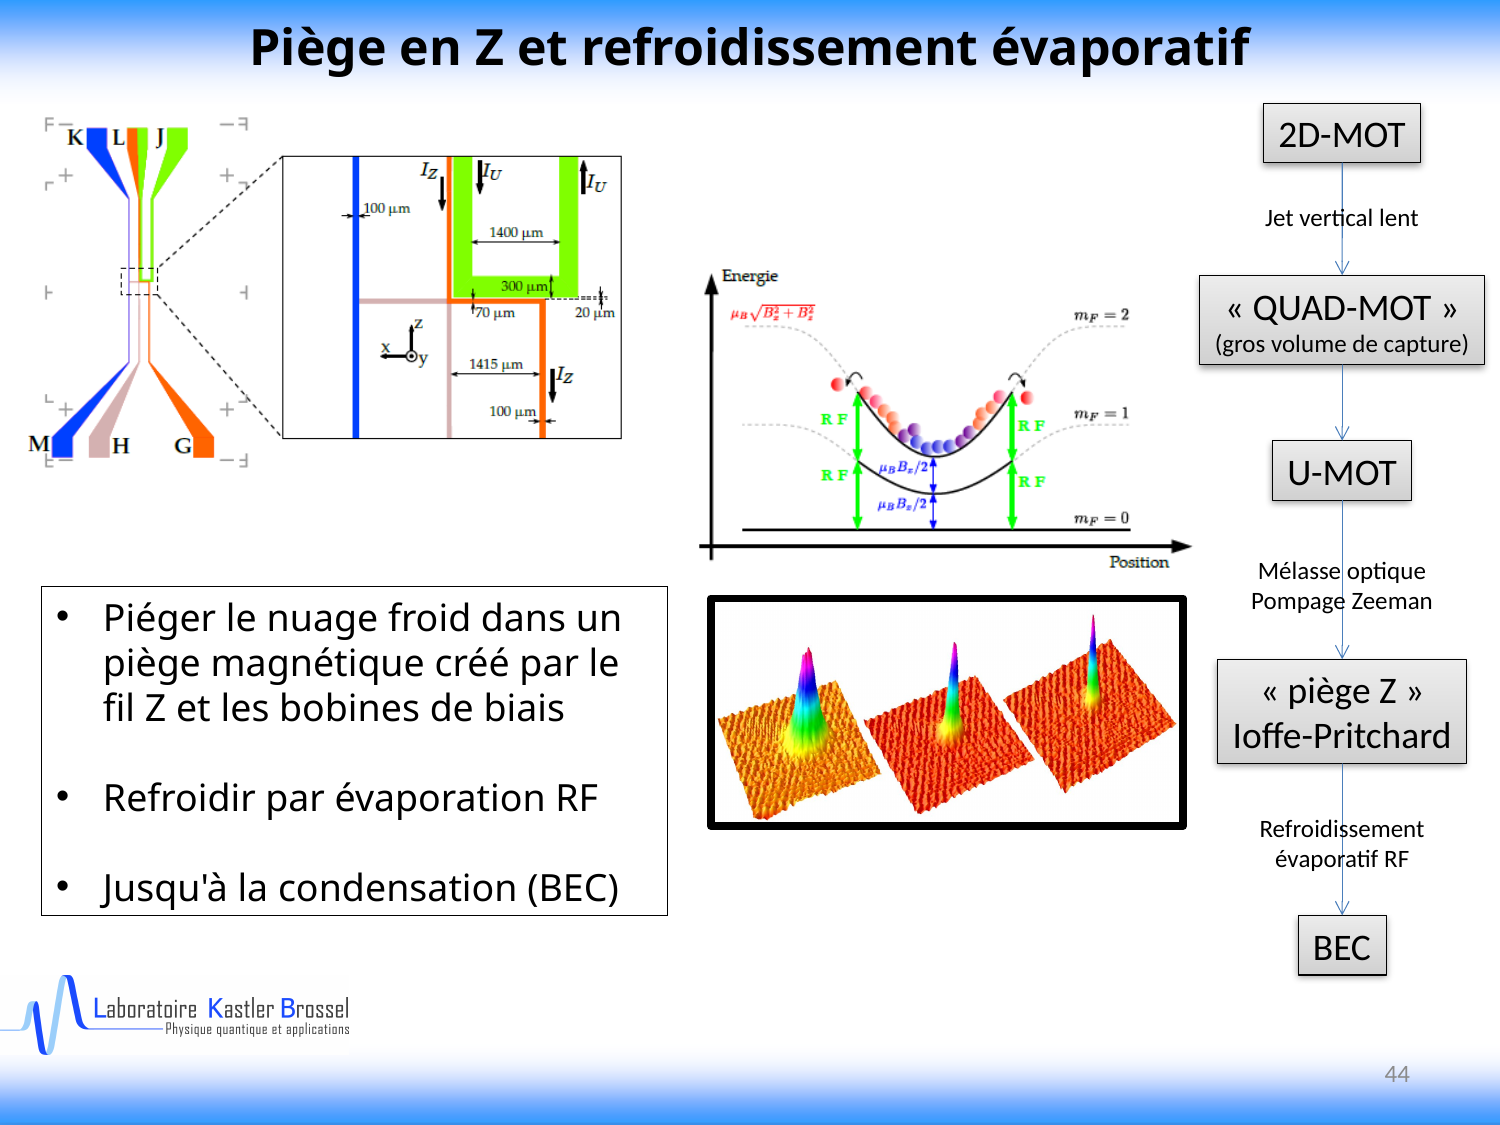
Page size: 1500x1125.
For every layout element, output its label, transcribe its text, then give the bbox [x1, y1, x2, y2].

picture [0, 90, 1500, 1125]
text_box Piéger le nuage froid dans un piège magnétique créé par le fil Z et les bobines de biais Refroidir par évaporation RF Jusqu'à la condensation (BEC) [41, 586, 668, 916]
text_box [1198, 103, 1486, 976]
slide_number 44 [1074, 1042, 1425, 1103]
title Piège en Z et refroidissement évaporatif [0, 0, 1500, 90]
